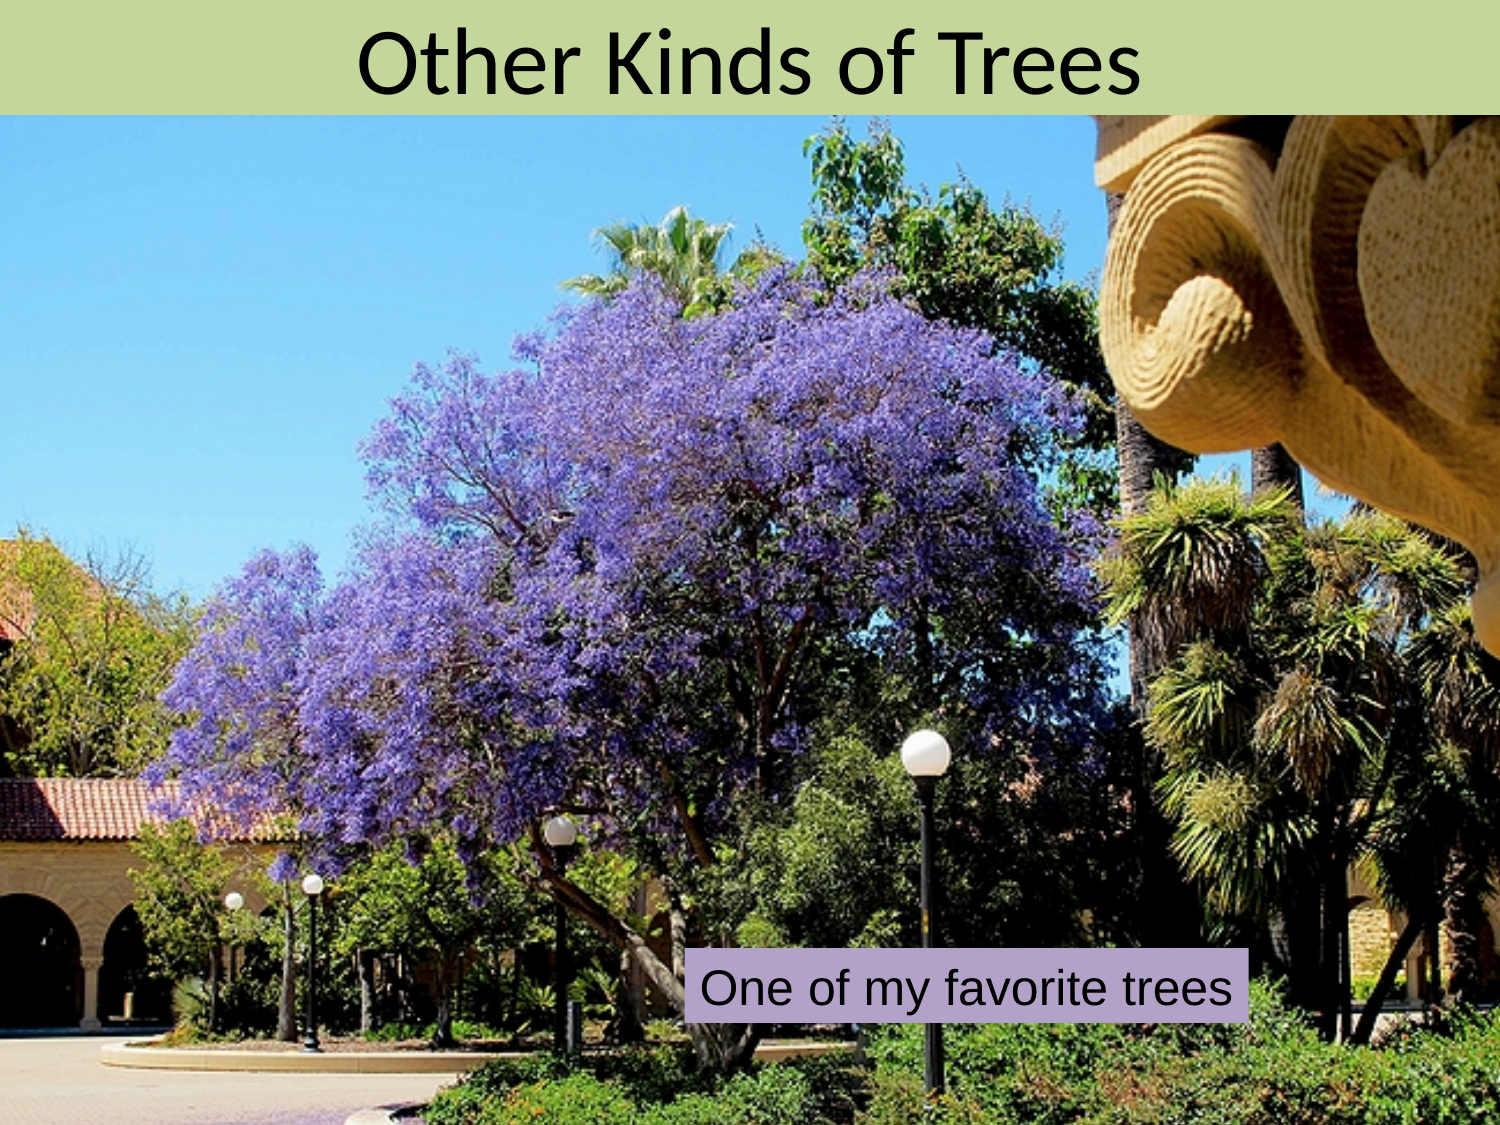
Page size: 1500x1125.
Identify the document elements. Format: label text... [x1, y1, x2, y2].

title Other Kinds of Trees [75, 0, 1425, 113]
picture [0, 115, 1500, 1125]
